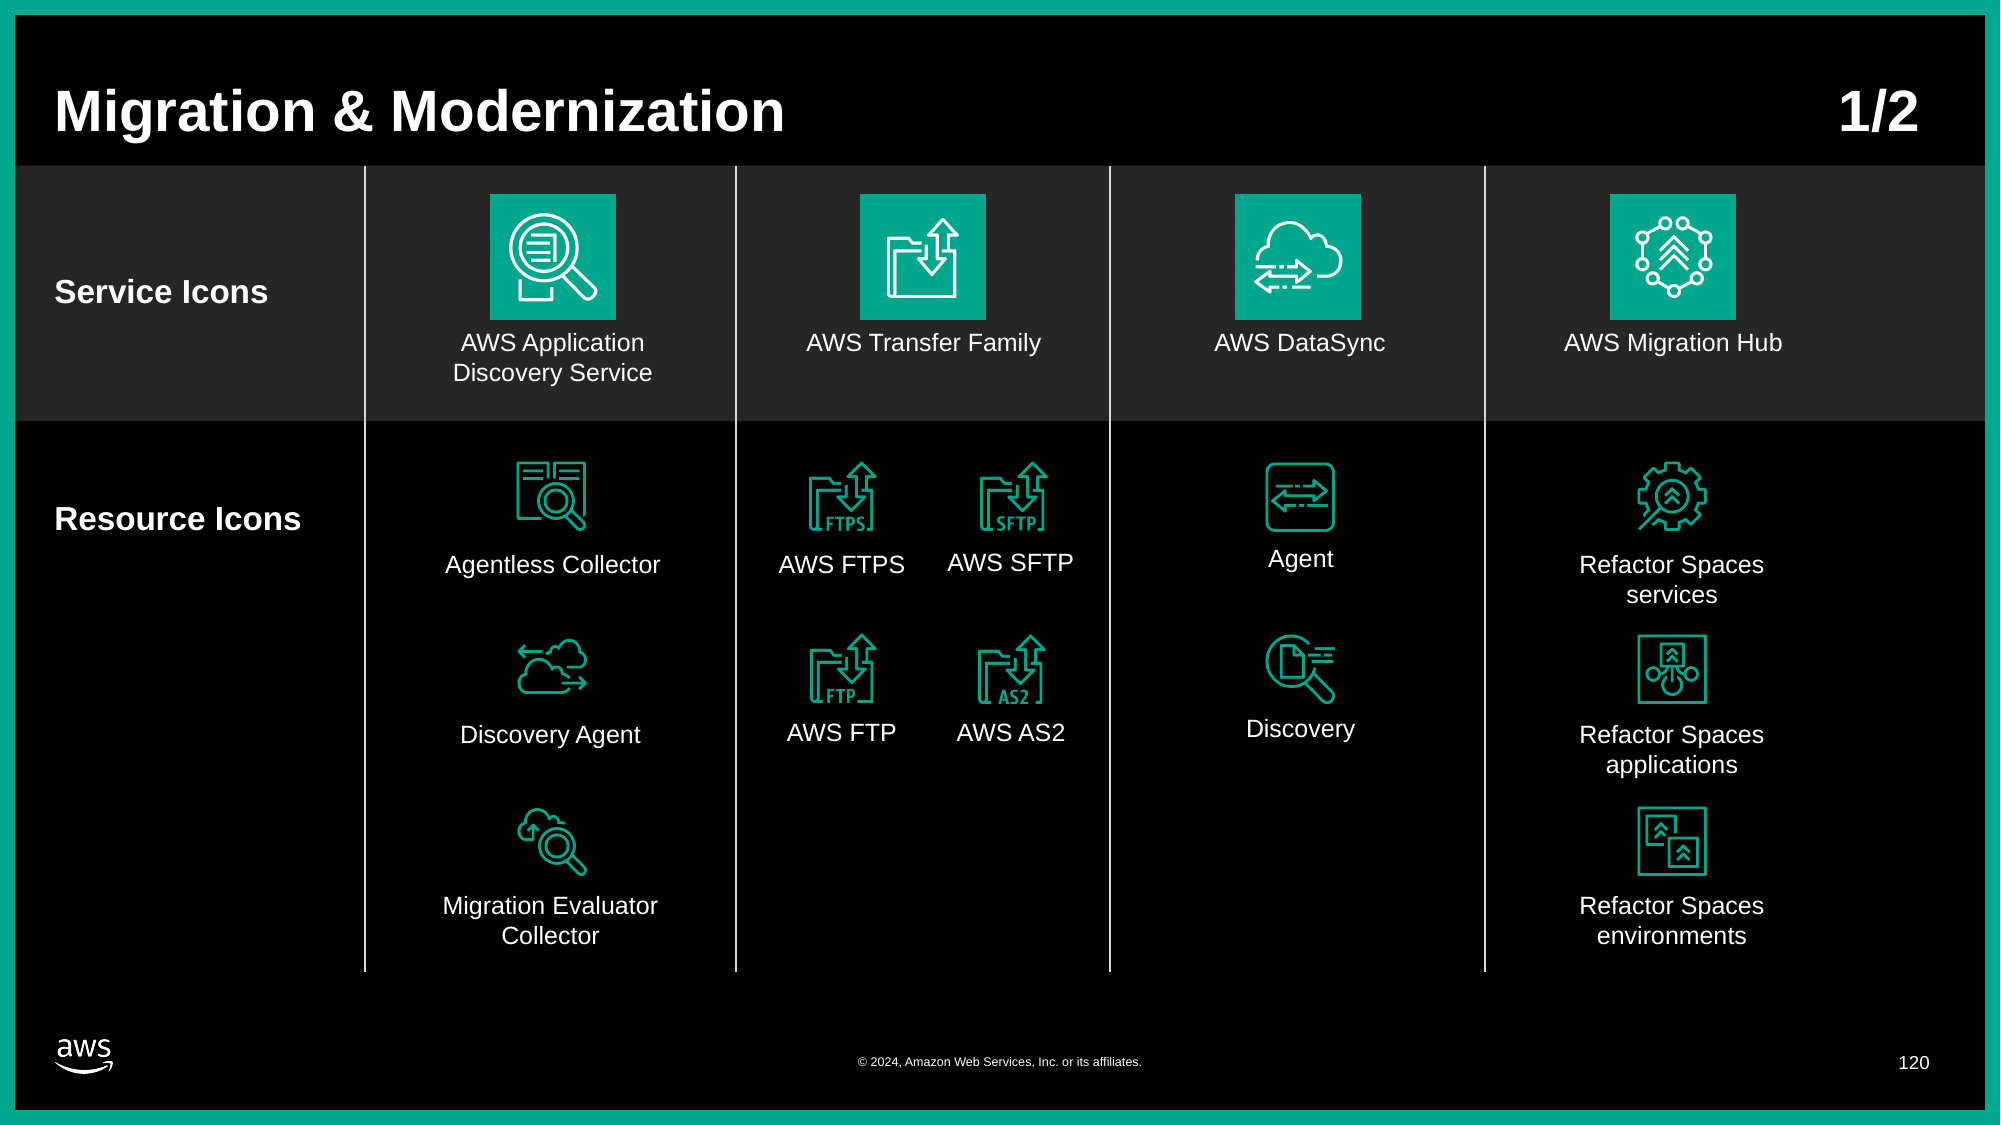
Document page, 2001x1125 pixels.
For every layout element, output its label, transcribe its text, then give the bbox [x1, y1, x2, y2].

picture [55, 1039, 113, 1074]
picture [1262, 631, 1338, 707]
picture [514, 803, 590, 879]
text_box Discovery [1205, 705, 1397, 751]
picture [1262, 459, 1338, 535]
picture [1634, 631, 1710, 707]
text_box AWS AS2 [920, 709, 1102, 754]
text_box Agentless Collector [427, 541, 679, 586]
text_box Discovery Agent [432, 710, 670, 756]
slide_number 120 [1494, 1031, 1945, 1092]
picture [490, 194, 616, 320]
text_box Refactor Spaces services [1553, 541, 1791, 616]
text_box AWS FTP [751, 709, 920, 754]
picture [973, 631, 1049, 707]
footer © 2024, Amazon Web Services, Inc. or its affiliates. [662, 1031, 1338, 1092]
picture [860, 194, 986, 320]
text_box AWS Application Discovery Service [369, 319, 735, 394]
picture [514, 629, 590, 705]
text_box AWS Transfer Family [736, 319, 1109, 364]
text_box AWS DataSync [1113, 319, 1484, 364]
text_box Refactor Spaces applications [1553, 710, 1791, 786]
text_box AWS SFTP [920, 539, 1101, 584]
picture [513, 458, 589, 534]
picture [1634, 803, 1710, 879]
text_box Migration Evaluator Collector [426, 881, 675, 957]
text_box Refactor Spaces environments [1553, 881, 1791, 957]
text_box AWS Migration Hub [1493, 319, 1855, 364]
text_box AWS FTPS [751, 541, 933, 586]
picture [1634, 458, 1710, 534]
picture [1610, 194, 1736, 320]
title Migration & Modernization 1/2 [39, 59, 1945, 166]
picture [804, 630, 880, 706]
text_box Agent [1205, 534, 1397, 580]
picture [975, 458, 1051, 534]
picture [1235, 194, 1361, 320]
picture [804, 458, 880, 534]
